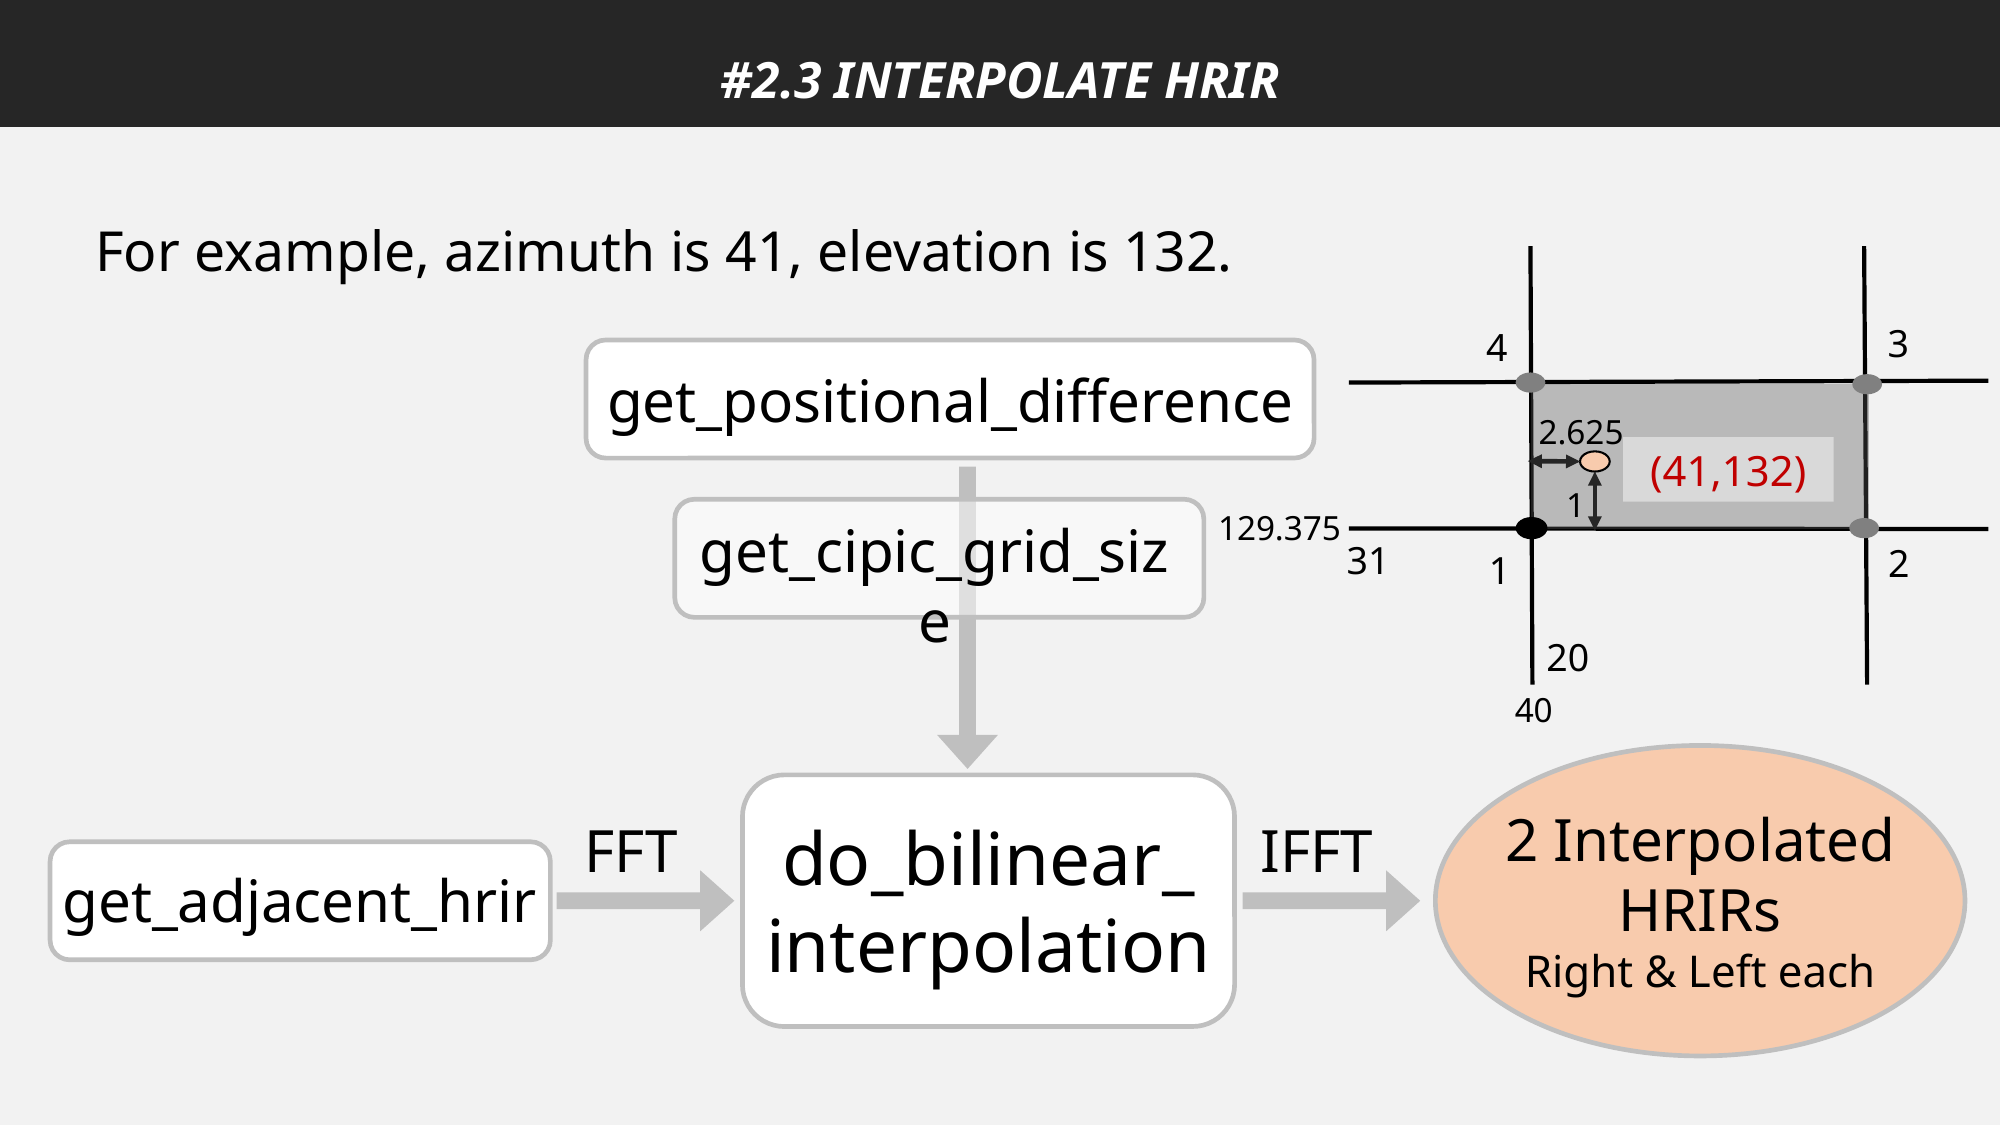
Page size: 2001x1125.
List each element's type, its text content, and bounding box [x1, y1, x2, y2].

text_box FFT [551, 806, 711, 892]
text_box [1202, 246, 1989, 738]
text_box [47, 841, 552, 960]
text_box [959, 466, 976, 496]
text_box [742, 774, 1235, 1027]
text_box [672, 499, 1202, 618]
text_box IFFT [1237, 806, 1397, 892]
text_box [556, 879, 735, 932]
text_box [1435, 745, 1965, 1056]
text_box #2.3 INTERPOLATE HRIR [0, 0, 2000, 128]
text_box [1242, 880, 1421, 932]
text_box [582, 339, 1202, 459]
text_box [937, 620, 998, 769]
